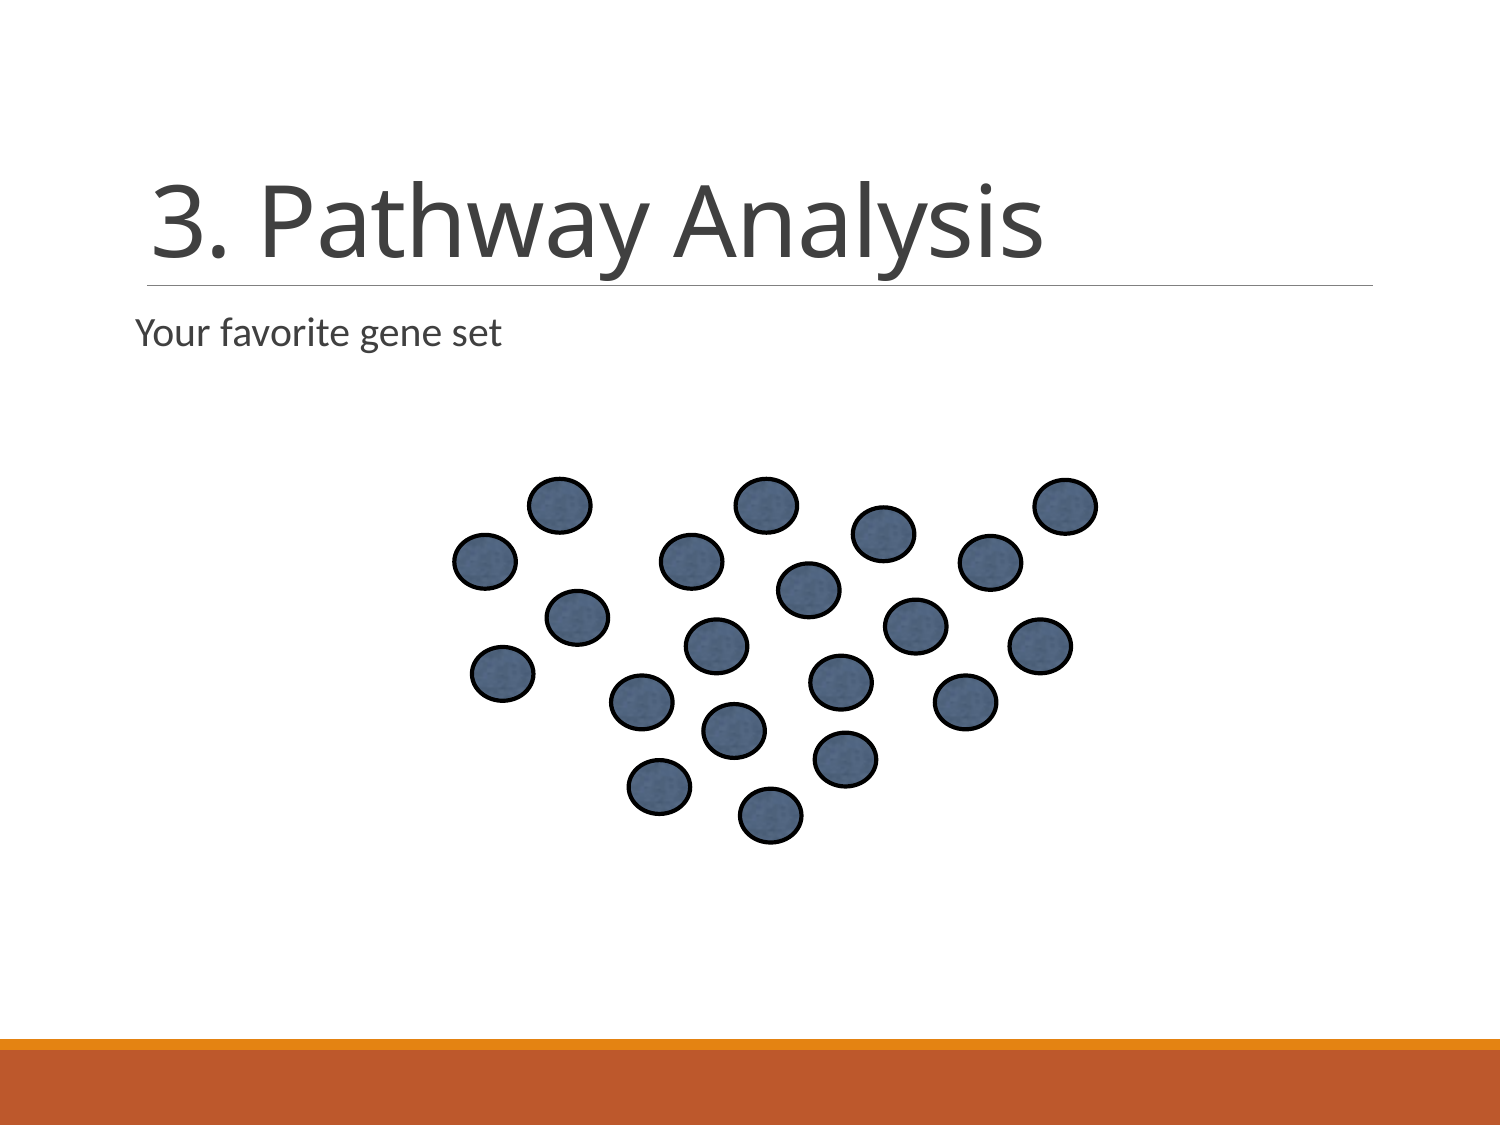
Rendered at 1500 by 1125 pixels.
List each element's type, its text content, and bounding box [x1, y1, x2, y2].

text_box [660, 534, 723, 589]
text_box [735, 478, 798, 533]
text_box [885, 599, 947, 654]
text_box [628, 760, 691, 814]
text_box [959, 535, 1022, 590]
text_box [739, 788, 802, 843]
title 3. Pathway Analysis [135, 47, 1373, 285]
text_box [814, 732, 877, 787]
text_box [546, 590, 609, 645]
text_box [611, 675, 673, 730]
list Your favorite gene set [135, 302, 1373, 963]
text_box [471, 646, 534, 701]
text_box [778, 563, 840, 618]
text_box [810, 655, 872, 710]
text_box [685, 619, 748, 674]
text_box [934, 675, 997, 730]
text_box [529, 478, 591, 533]
text_box [852, 507, 915, 562]
text_box [454, 534, 516, 589]
text_box [1009, 619, 1072, 674]
text_box [1034, 479, 1097, 534]
text_box [703, 704, 765, 758]
